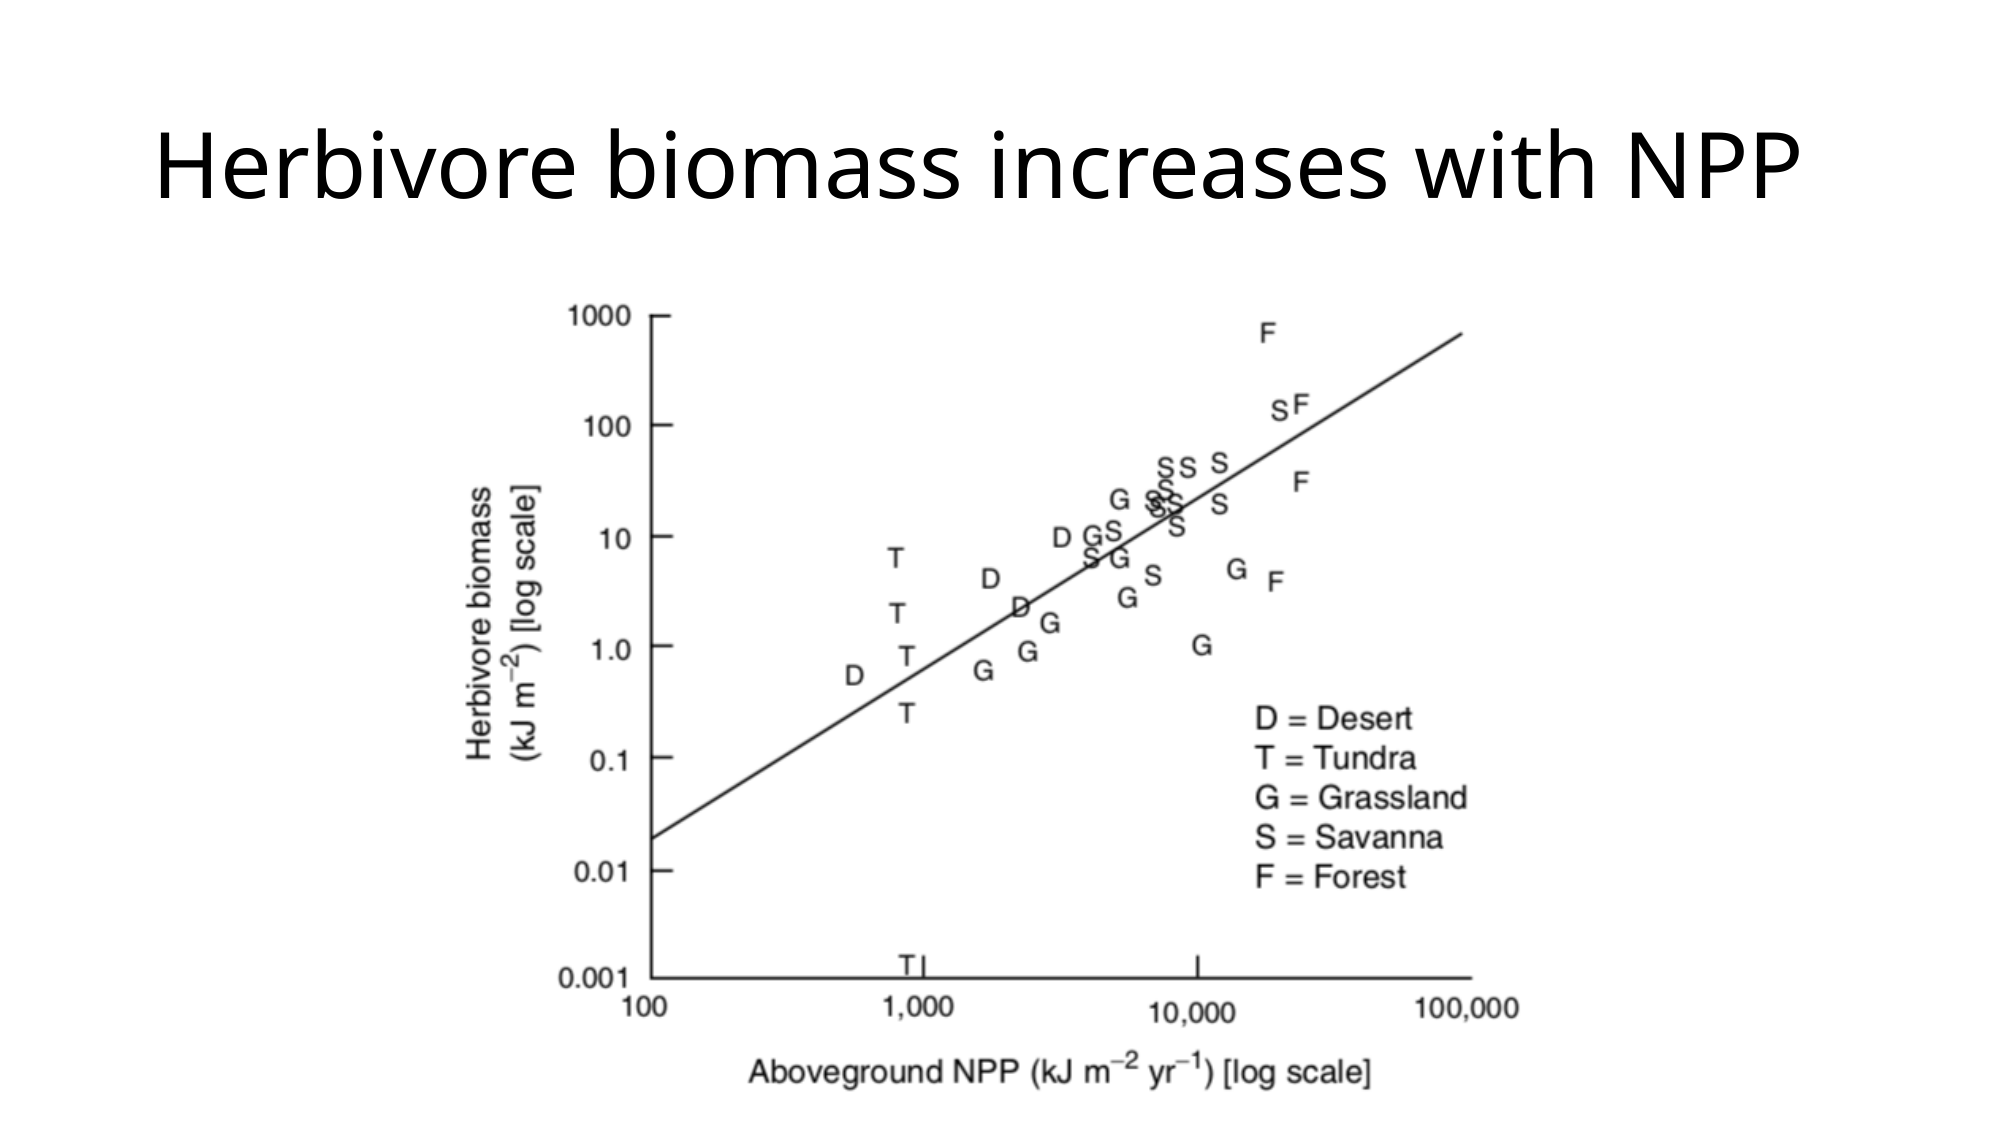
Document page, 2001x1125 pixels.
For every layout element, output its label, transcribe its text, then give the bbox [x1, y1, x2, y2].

title Herbivore biomass increases with NPP [137, 59, 1863, 278]
picture [453, 277, 1547, 1112]
